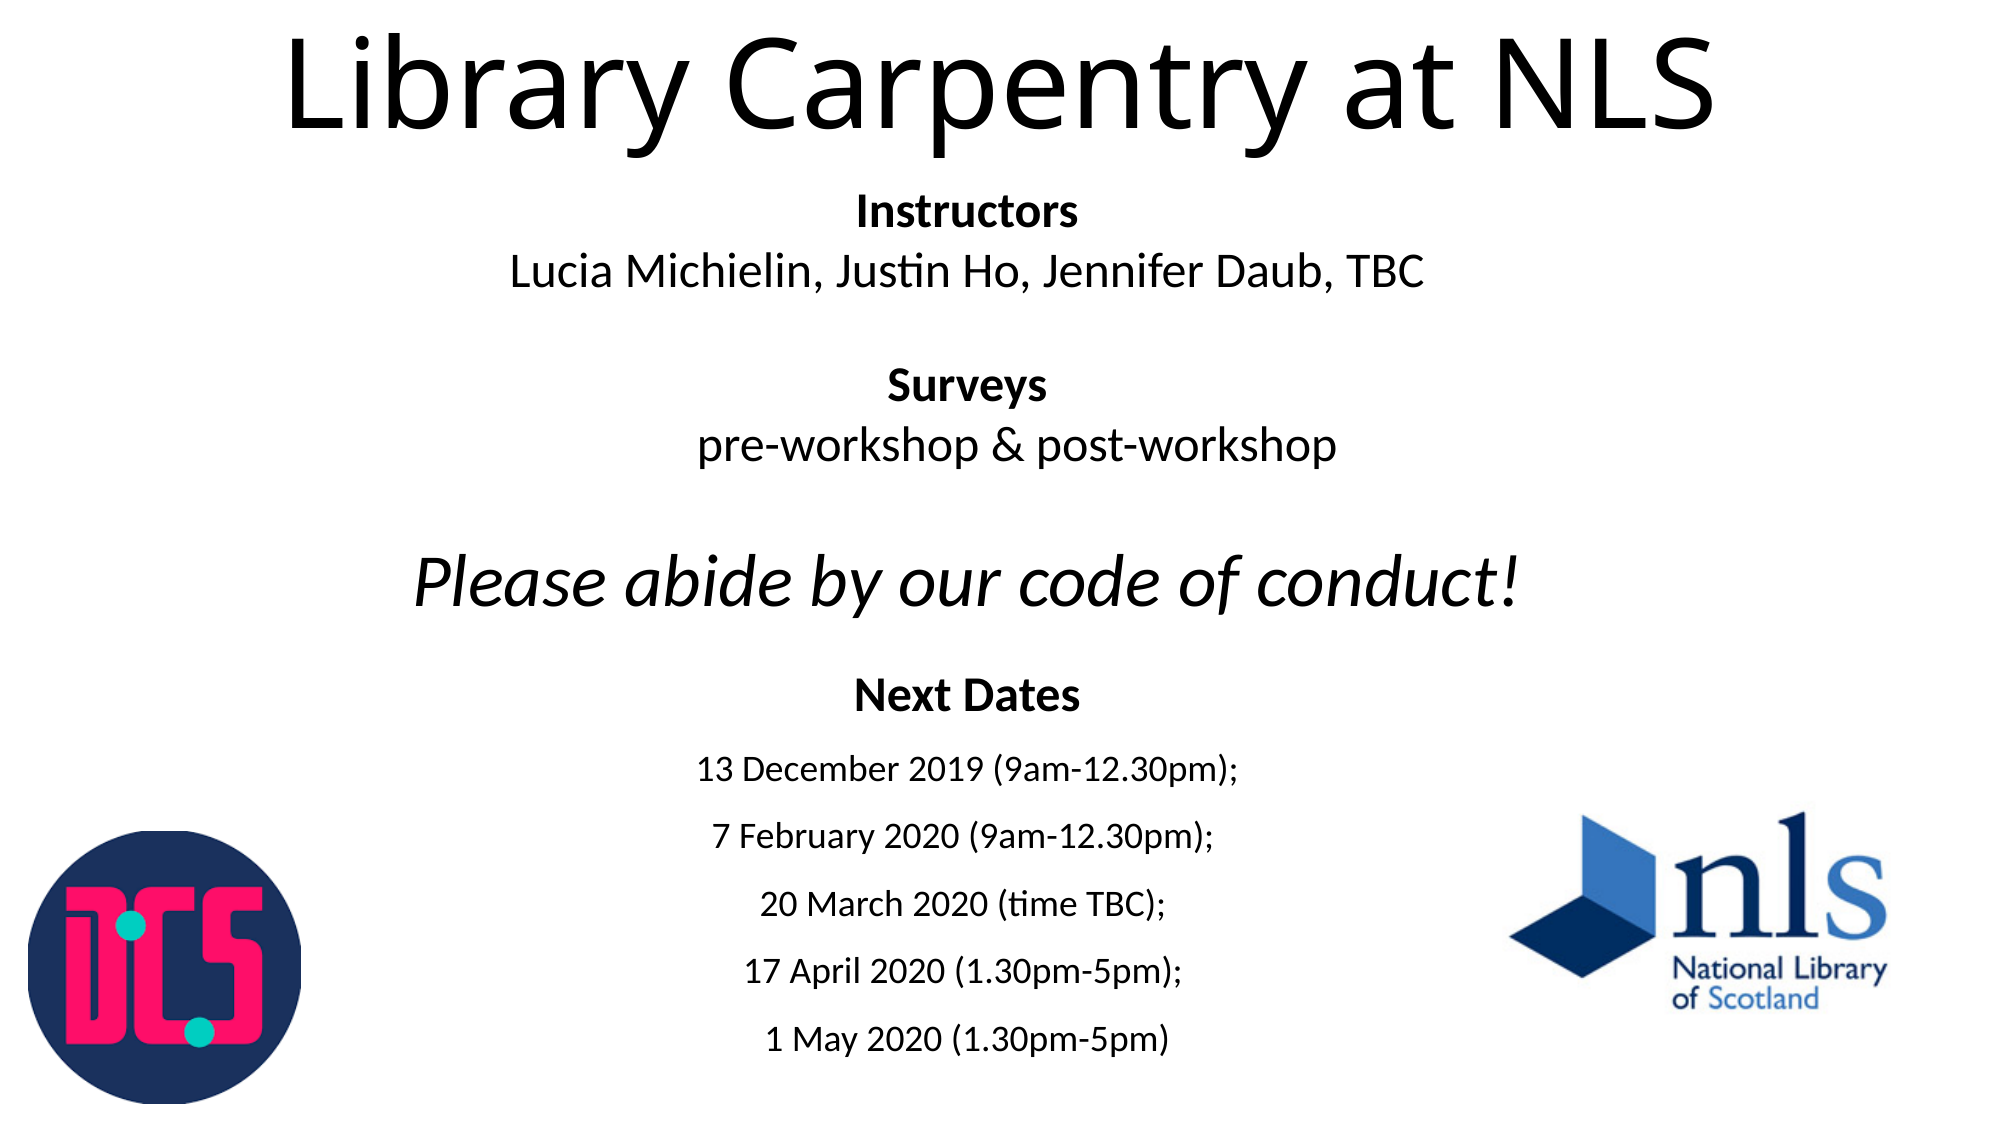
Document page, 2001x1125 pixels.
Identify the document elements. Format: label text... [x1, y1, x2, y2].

picture [1453, 739, 2000, 1125]
picture [28, 831, 301, 1104]
text_box Instructors Lucia Michielin, Justin Ho, Jennifer Daub, TBC Surveys pre-workshop & post-workshop Please abide by our code of conduct! Next Dates 13 December 2019 (9am-12.30pm); 7 February 2020 (9am-12.30pm); 20 March 2020 (time TBC); 17 April 2020 (1.30pm-5pm); 1 May 2020 (1.30pm-5pm) [164, 157, 1770, 1072]
title Library Carpentry at NLS [68, 22, 1932, 176]
